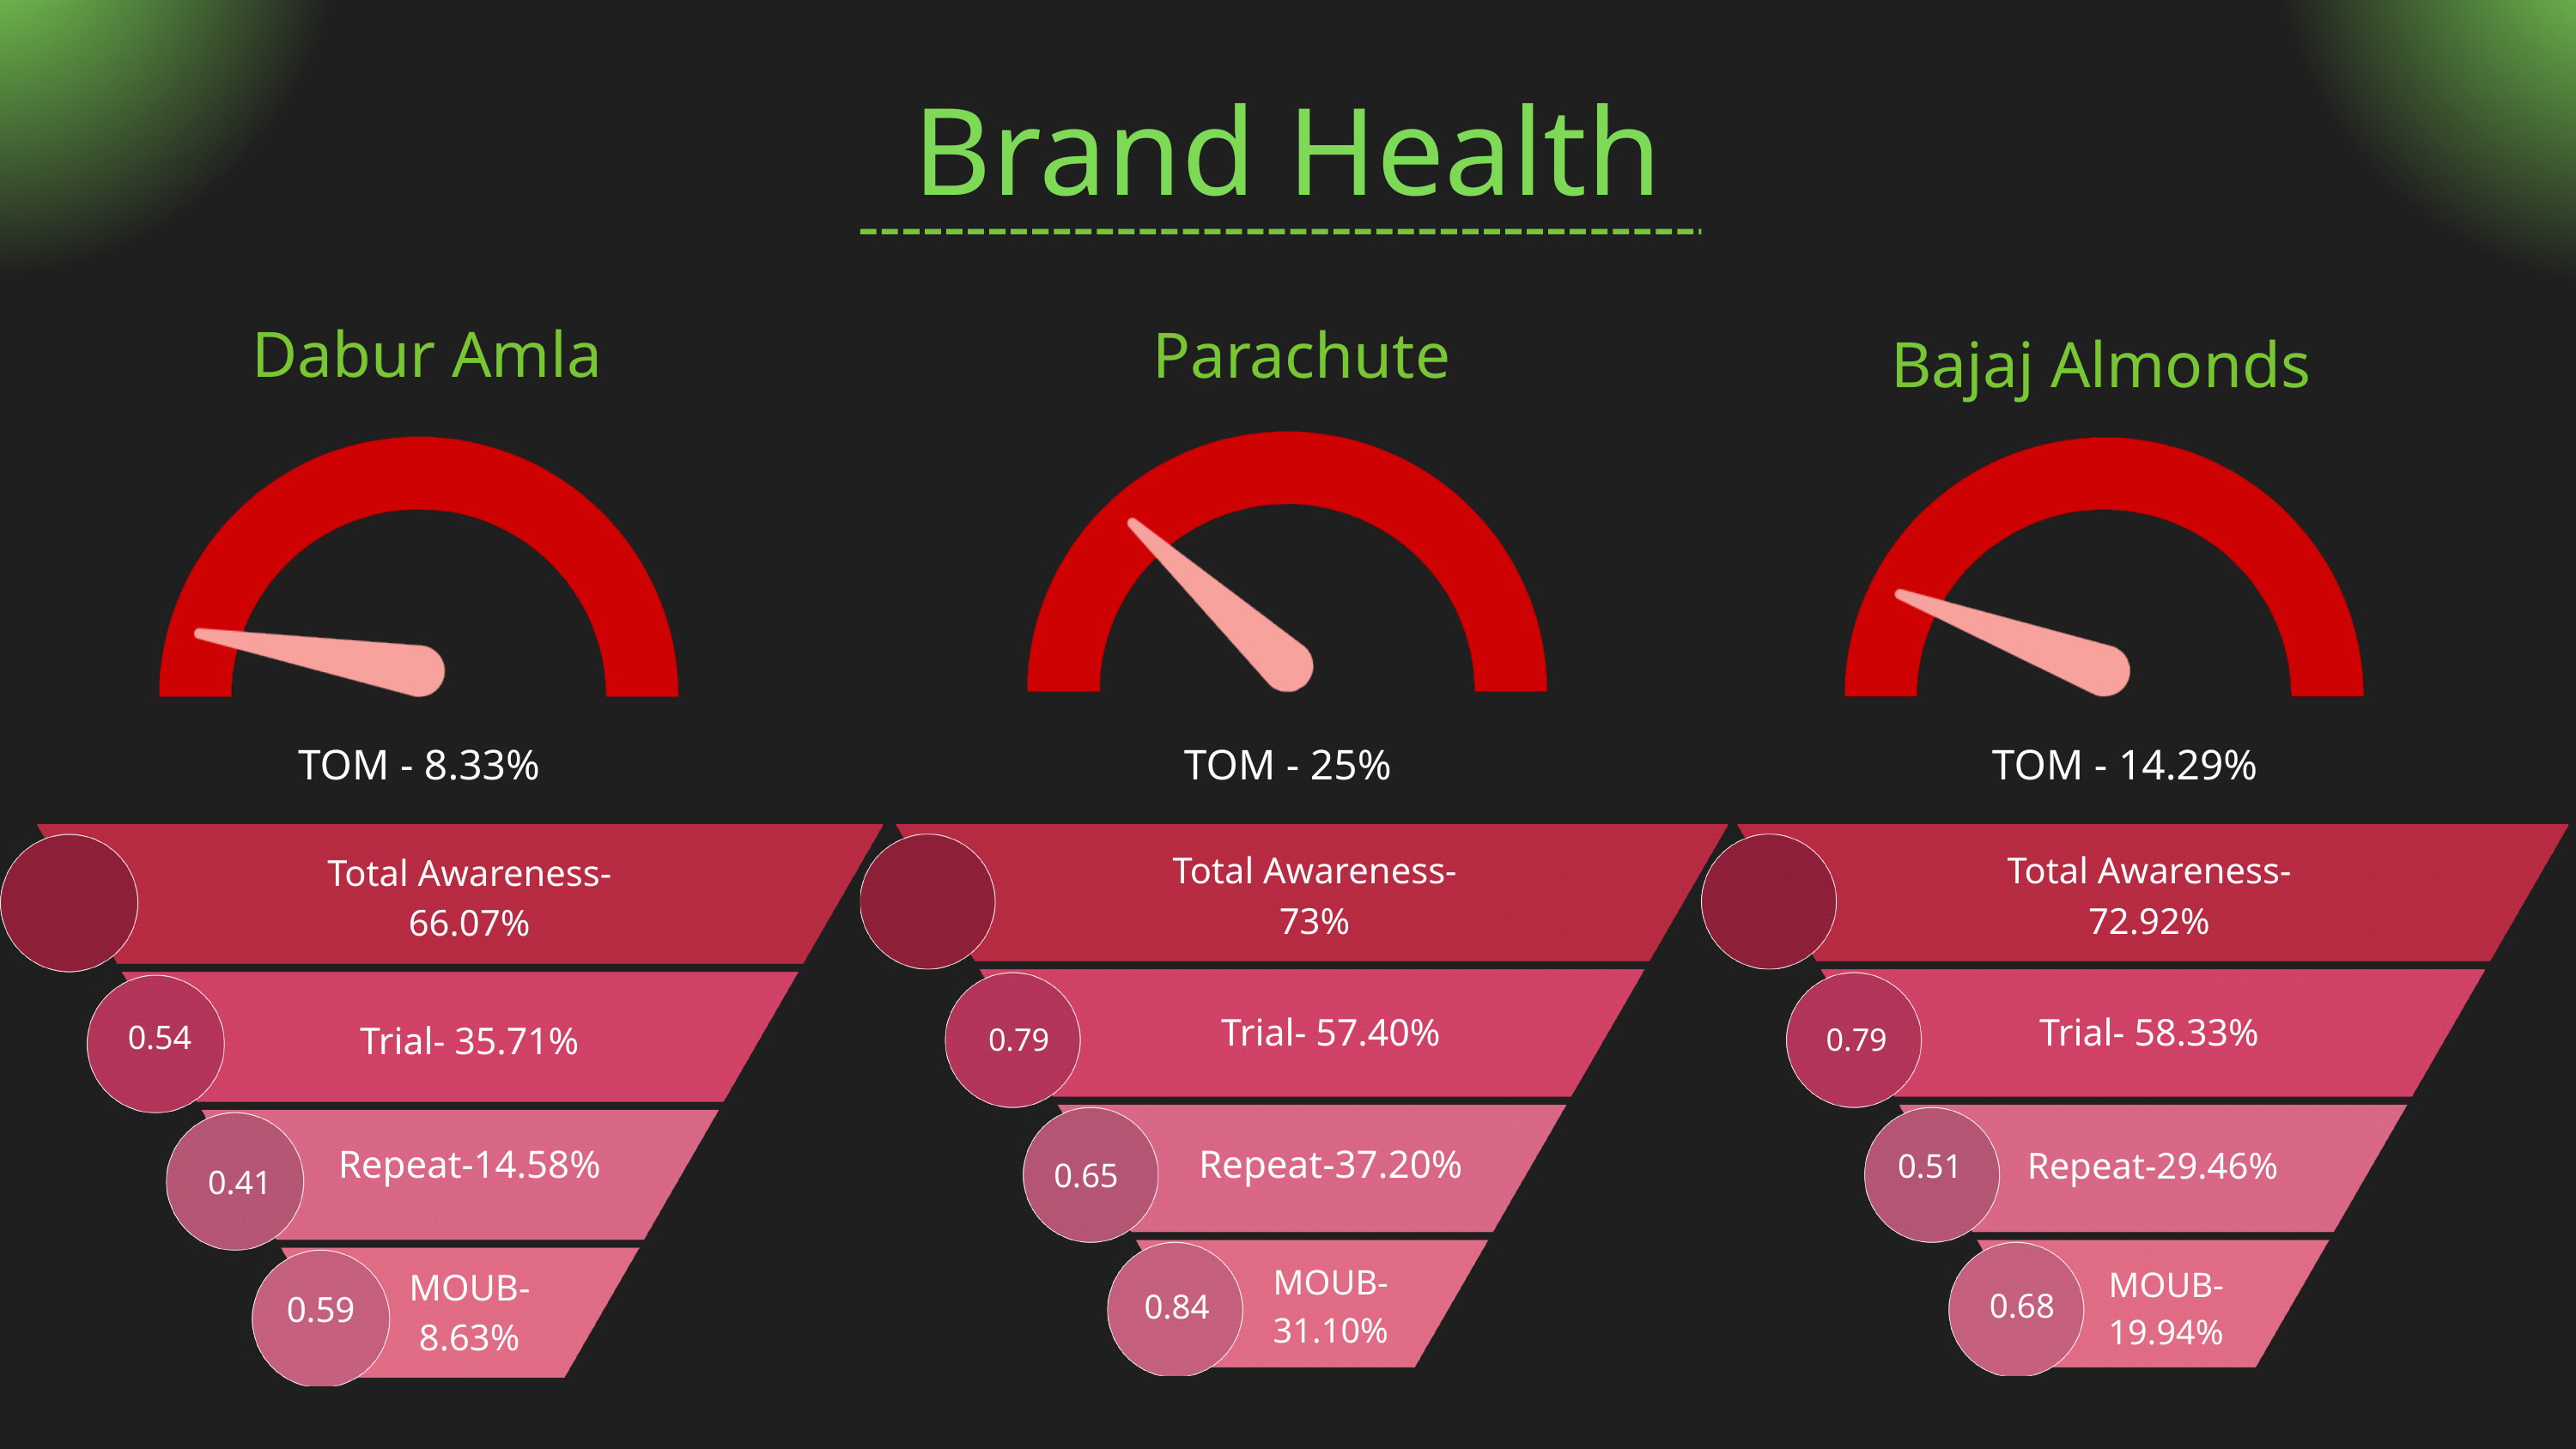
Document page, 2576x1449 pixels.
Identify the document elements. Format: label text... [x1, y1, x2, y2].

text_box Total Awareness-66.07% [298, 843, 641, 943]
text_box Trial- 58.33% [1985, 1001, 2313, 1053]
text_box [1701, 824, 2569, 1376]
text_box 0.54 [101, 1009, 218, 1056]
picture [107, 385, 732, 749]
text_box Trial- 35.71% [298, 1009, 641, 1062]
text_box TOM - 14.29% [1989, 756, 2262, 788]
text_box [2237, 0, 2576, 324]
text_box 0.51 [1874, 1139, 1986, 1185]
text_box Total Awareness-73% [1151, 840, 1479, 942]
text_box Repeat-37.20% [1167, 1132, 1495, 1186]
text_box [0, 824, 884, 1386]
text_box Parachute [1141, 302, 1478, 379]
text_box 0.41 [181, 1155, 299, 1201]
text_box [860, 824, 1701, 1376]
text_box 0.65 [1030, 1148, 1142, 1195]
text_box MOUB-8.63% [395, 1257, 544, 1358]
text_box TOM - 8.33% [291, 755, 548, 788]
text_box MOUB-31.10% [1260, 1253, 1402, 1349]
text_box Repeat-29.46% [1989, 1135, 2317, 1186]
text_box TOM - 25% [1176, 752, 1400, 788]
picture [975, 379, 1601, 745]
text_box [0, 0, 380, 314]
text_box 0.84 [1121, 1278, 1233, 1325]
text_box 0.59 [262, 1280, 380, 1330]
text_box 0.68 [1966, 1278, 2078, 1325]
text_box Brand Health [880, 50, 1696, 220]
text_box Repeat-14.58% [298, 1133, 641, 1186]
picture [1793, 385, 2416, 749]
text_box Bajaj Almonds [1874, 312, 2345, 384]
text_box Trial- 57.40% [1167, 1001, 1495, 1053]
text_box 0.79 [963, 1013, 1075, 1058]
text_box Dabur Amla [228, 302, 641, 384]
text_box Total Awareness- 72.92% [1985, 840, 2313, 942]
text_box MOUB-19.94% [2095, 1256, 2238, 1352]
text_box 0.79 [1801, 1013, 1913, 1058]
